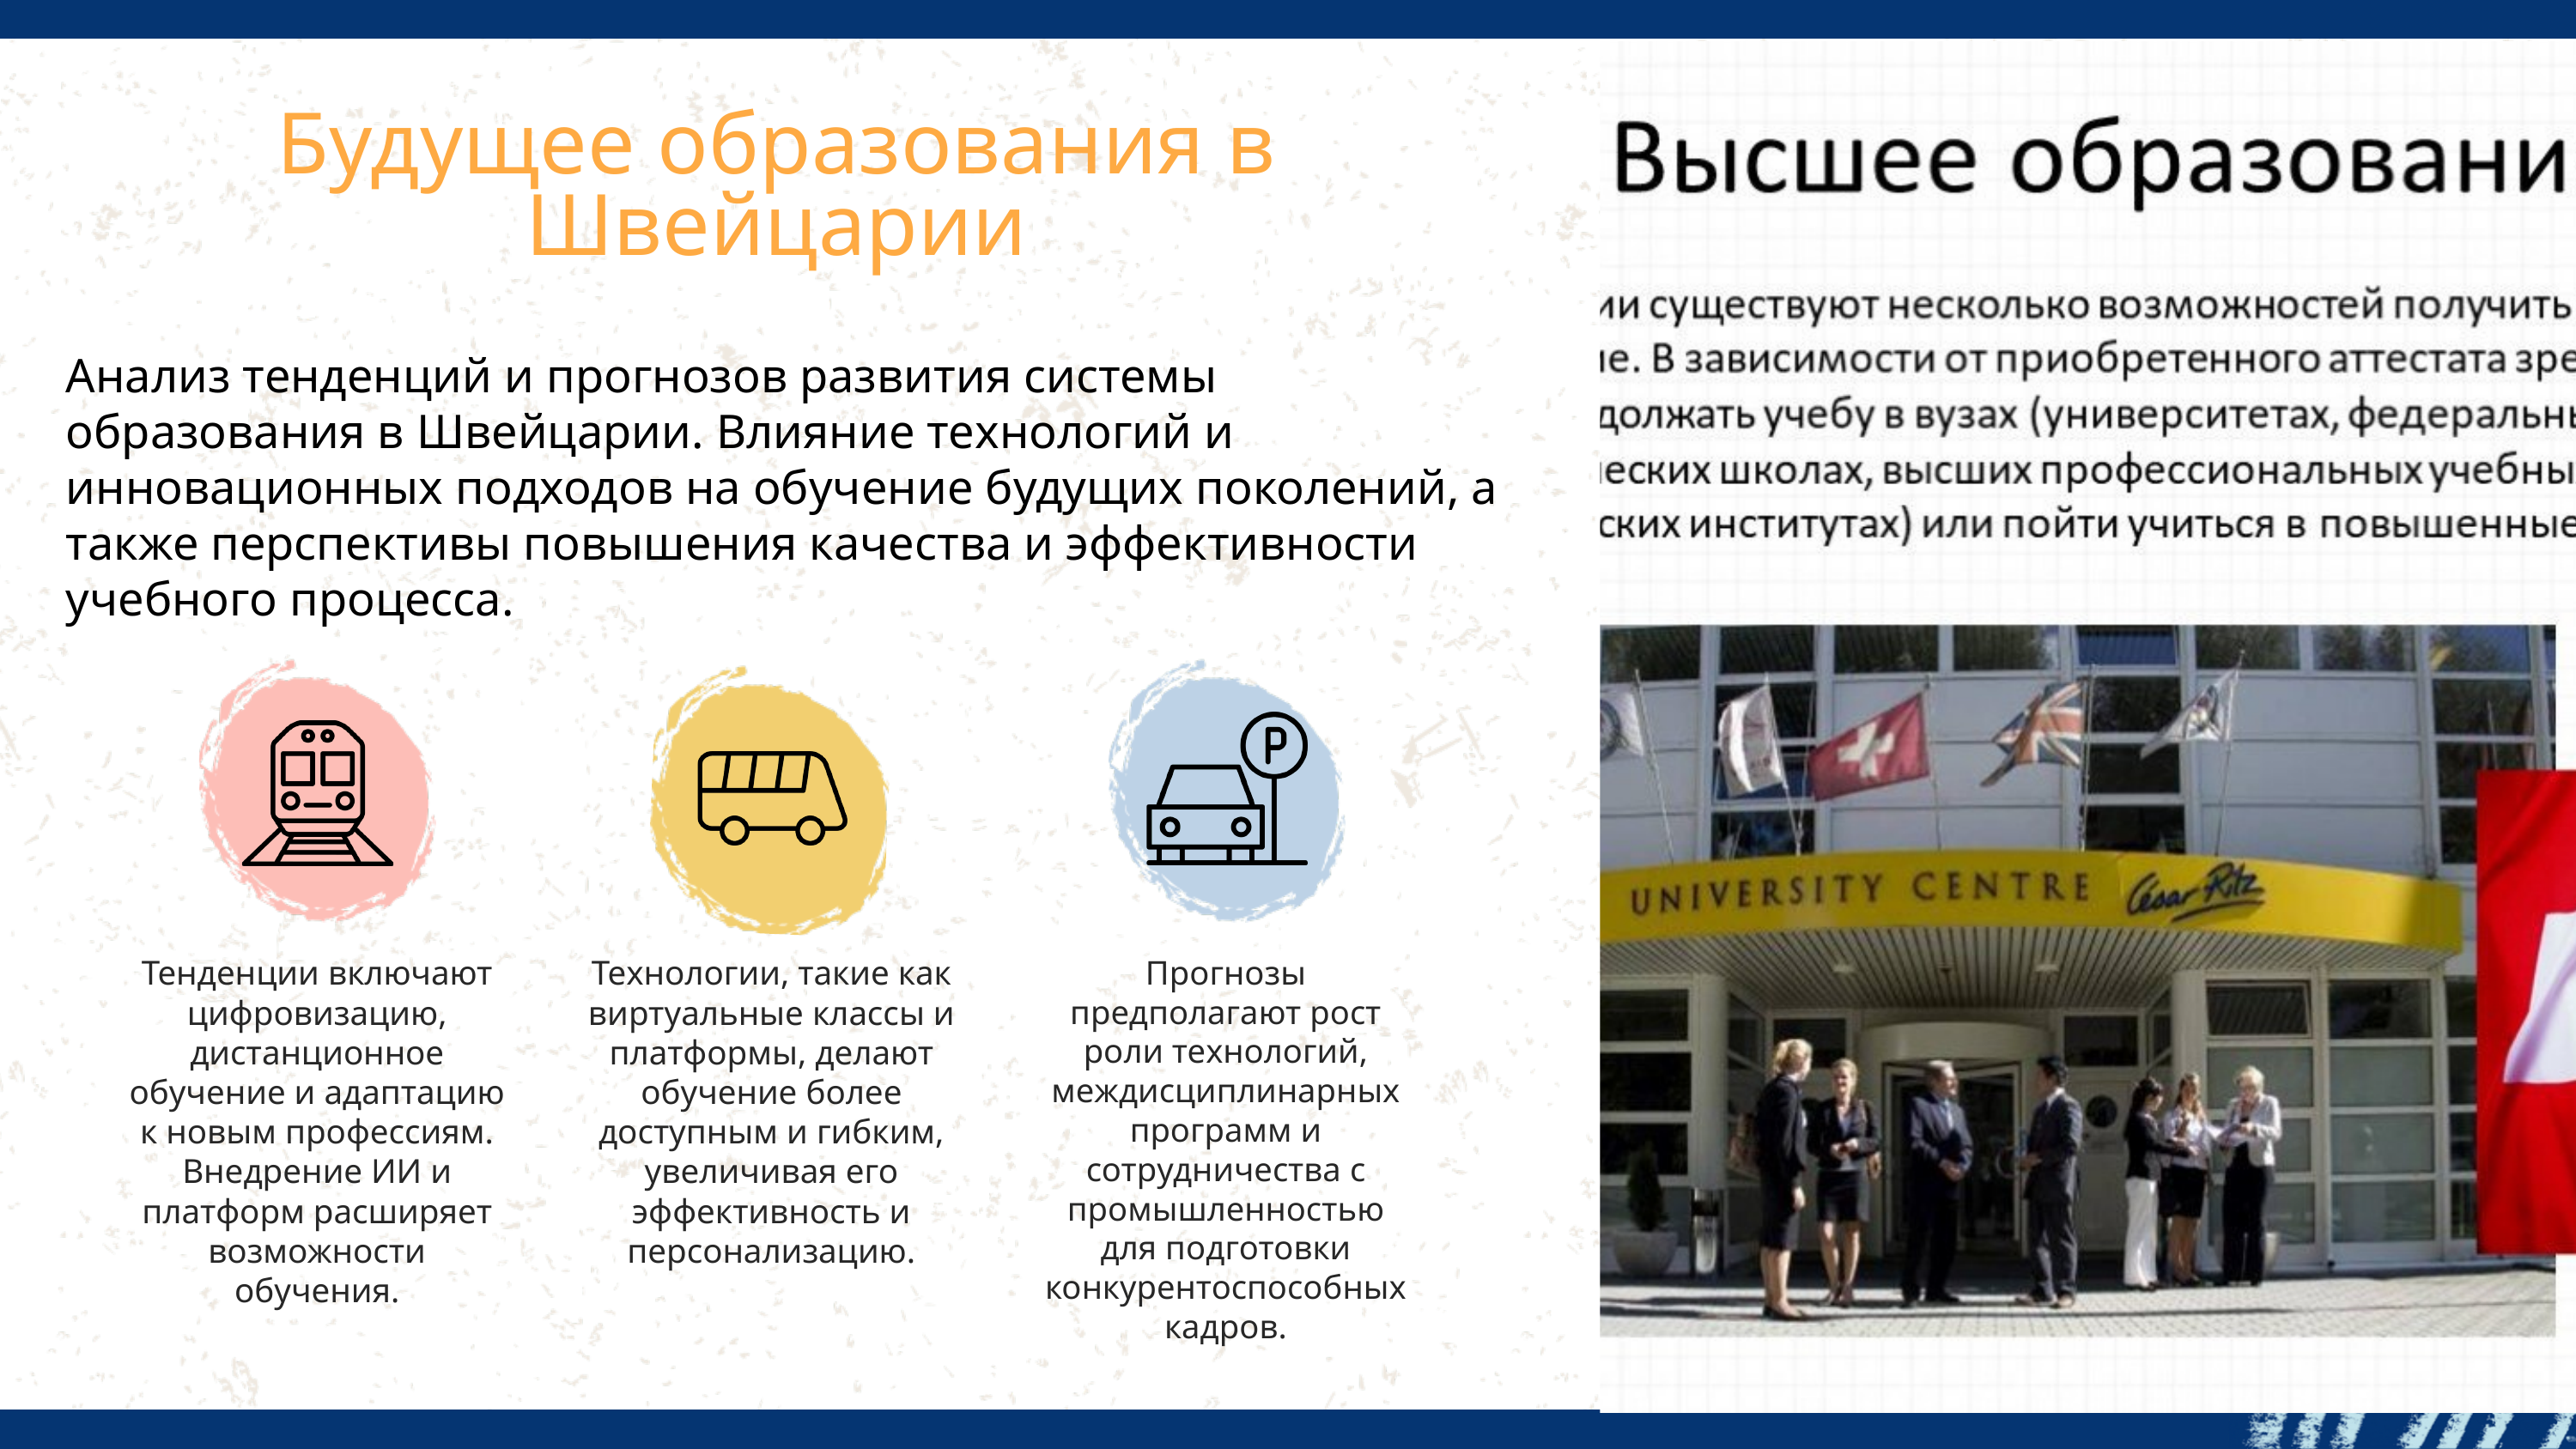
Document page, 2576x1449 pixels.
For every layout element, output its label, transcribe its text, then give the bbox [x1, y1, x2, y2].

picture [198, 649, 436, 923]
title Будущее образования в Швейцарии [41, 74, 1513, 307]
picture [645, 655, 895, 939]
list Прогнозы предполагают рост роли технологий, междисциплинарных программ и сотрудничества с промышленностью для подготовки конкурентоспособных кадров. [1012, 945, 1428, 1315]
list Тенденции включают цифровизацию, дистанционное обучение и адаптацию к новым профессиям. Внедрение ИИ и платформ расширяет возможности обучения. [103, 945, 519, 1315]
picture [1600, 41, 2576, 1449]
list Технологии, такие как виртуальные классы и платформы, делают обучение более доступным и гибким, увеличивая его эффективность и персонализацию. [558, 945, 974, 1315]
list Анализ тенденций и прогнозов развития системы образования в Швейцарии. Влияние технологий и инновационных подходов на обучение будущих поколений, а также перспективы повышения качества и эффективности учебного процесса. [41, 339, 1513, 599]
picture [1109, 649, 1346, 923]
